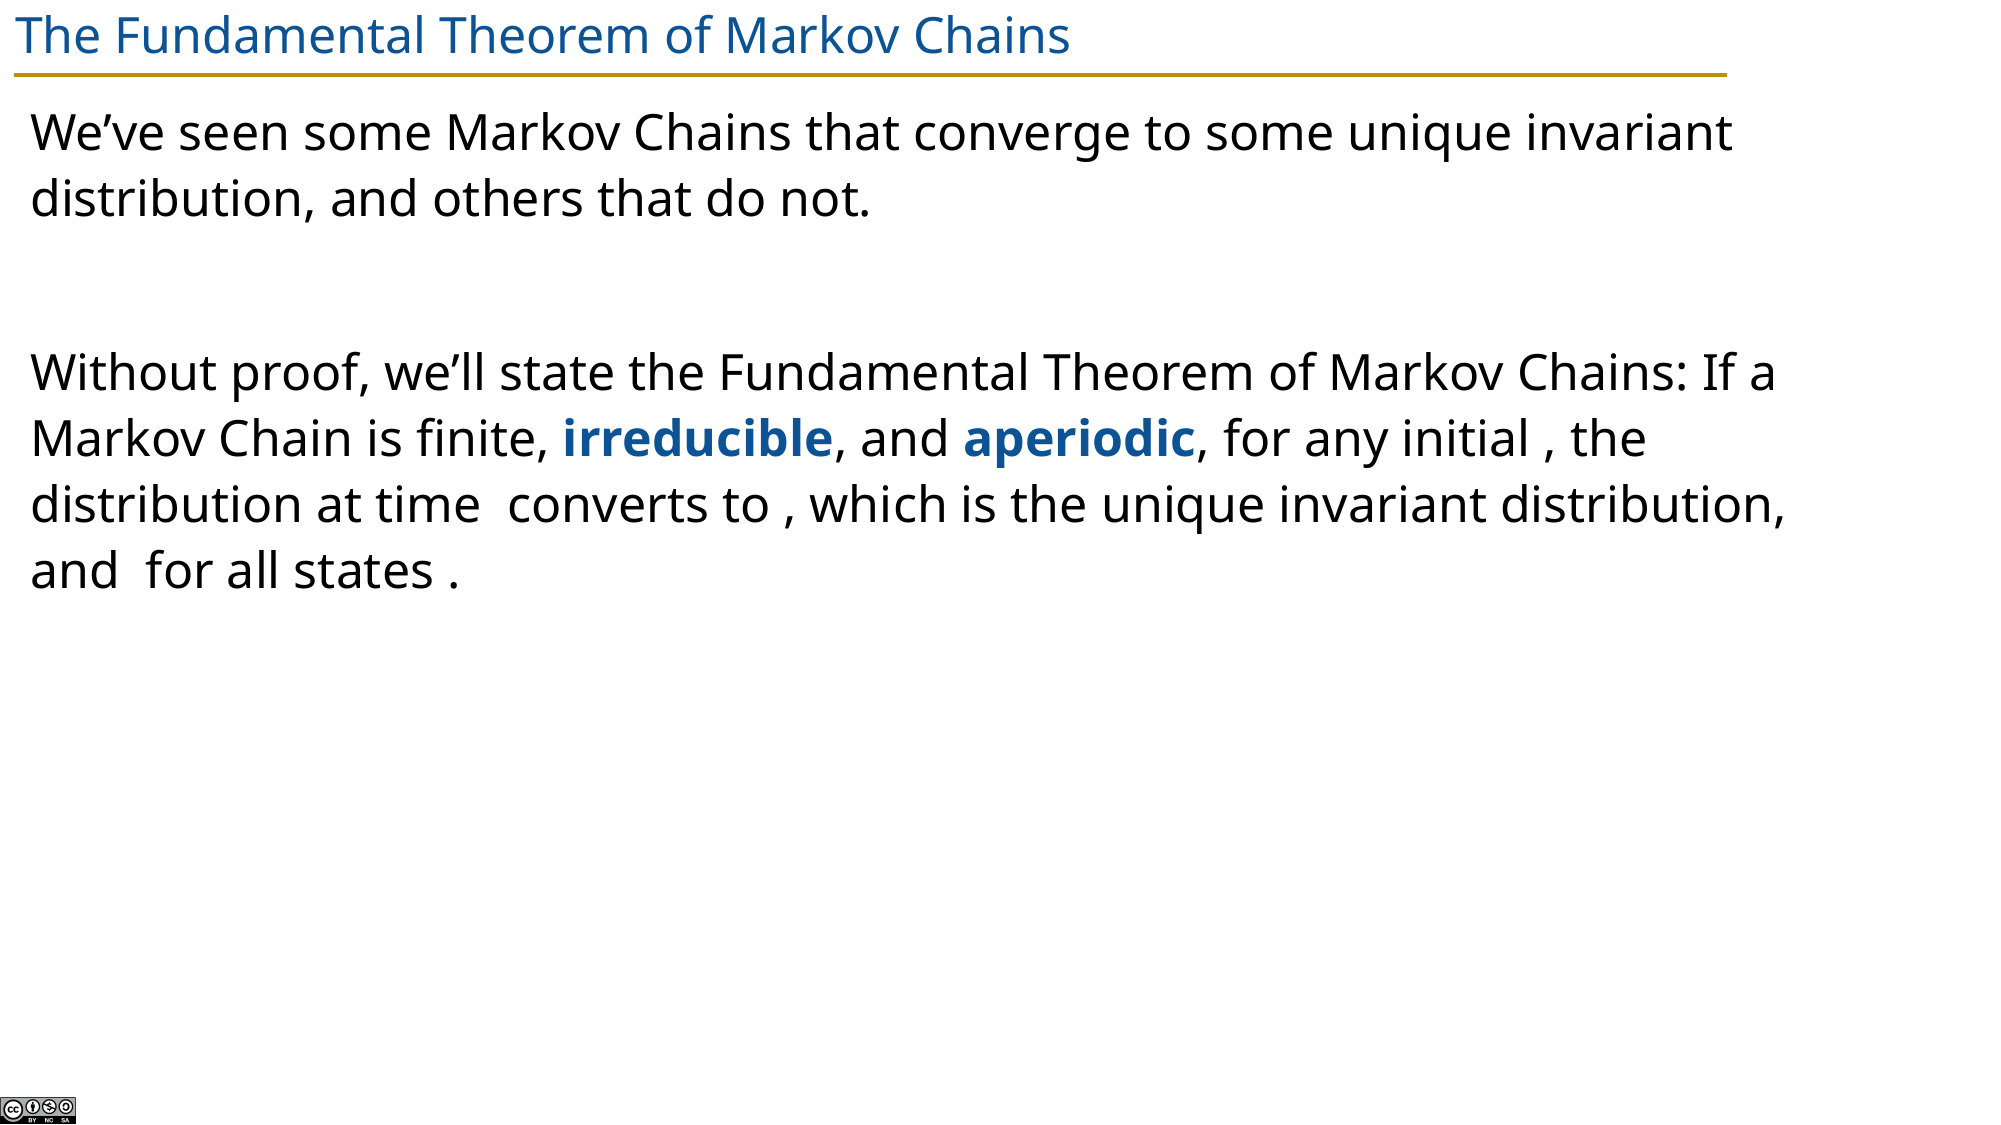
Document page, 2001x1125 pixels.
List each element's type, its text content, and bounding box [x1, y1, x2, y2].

title The Fundamental Theorem of Markov Chains [0, 0, 1725, 75]
picture [0, 1097, 76, 1124]
